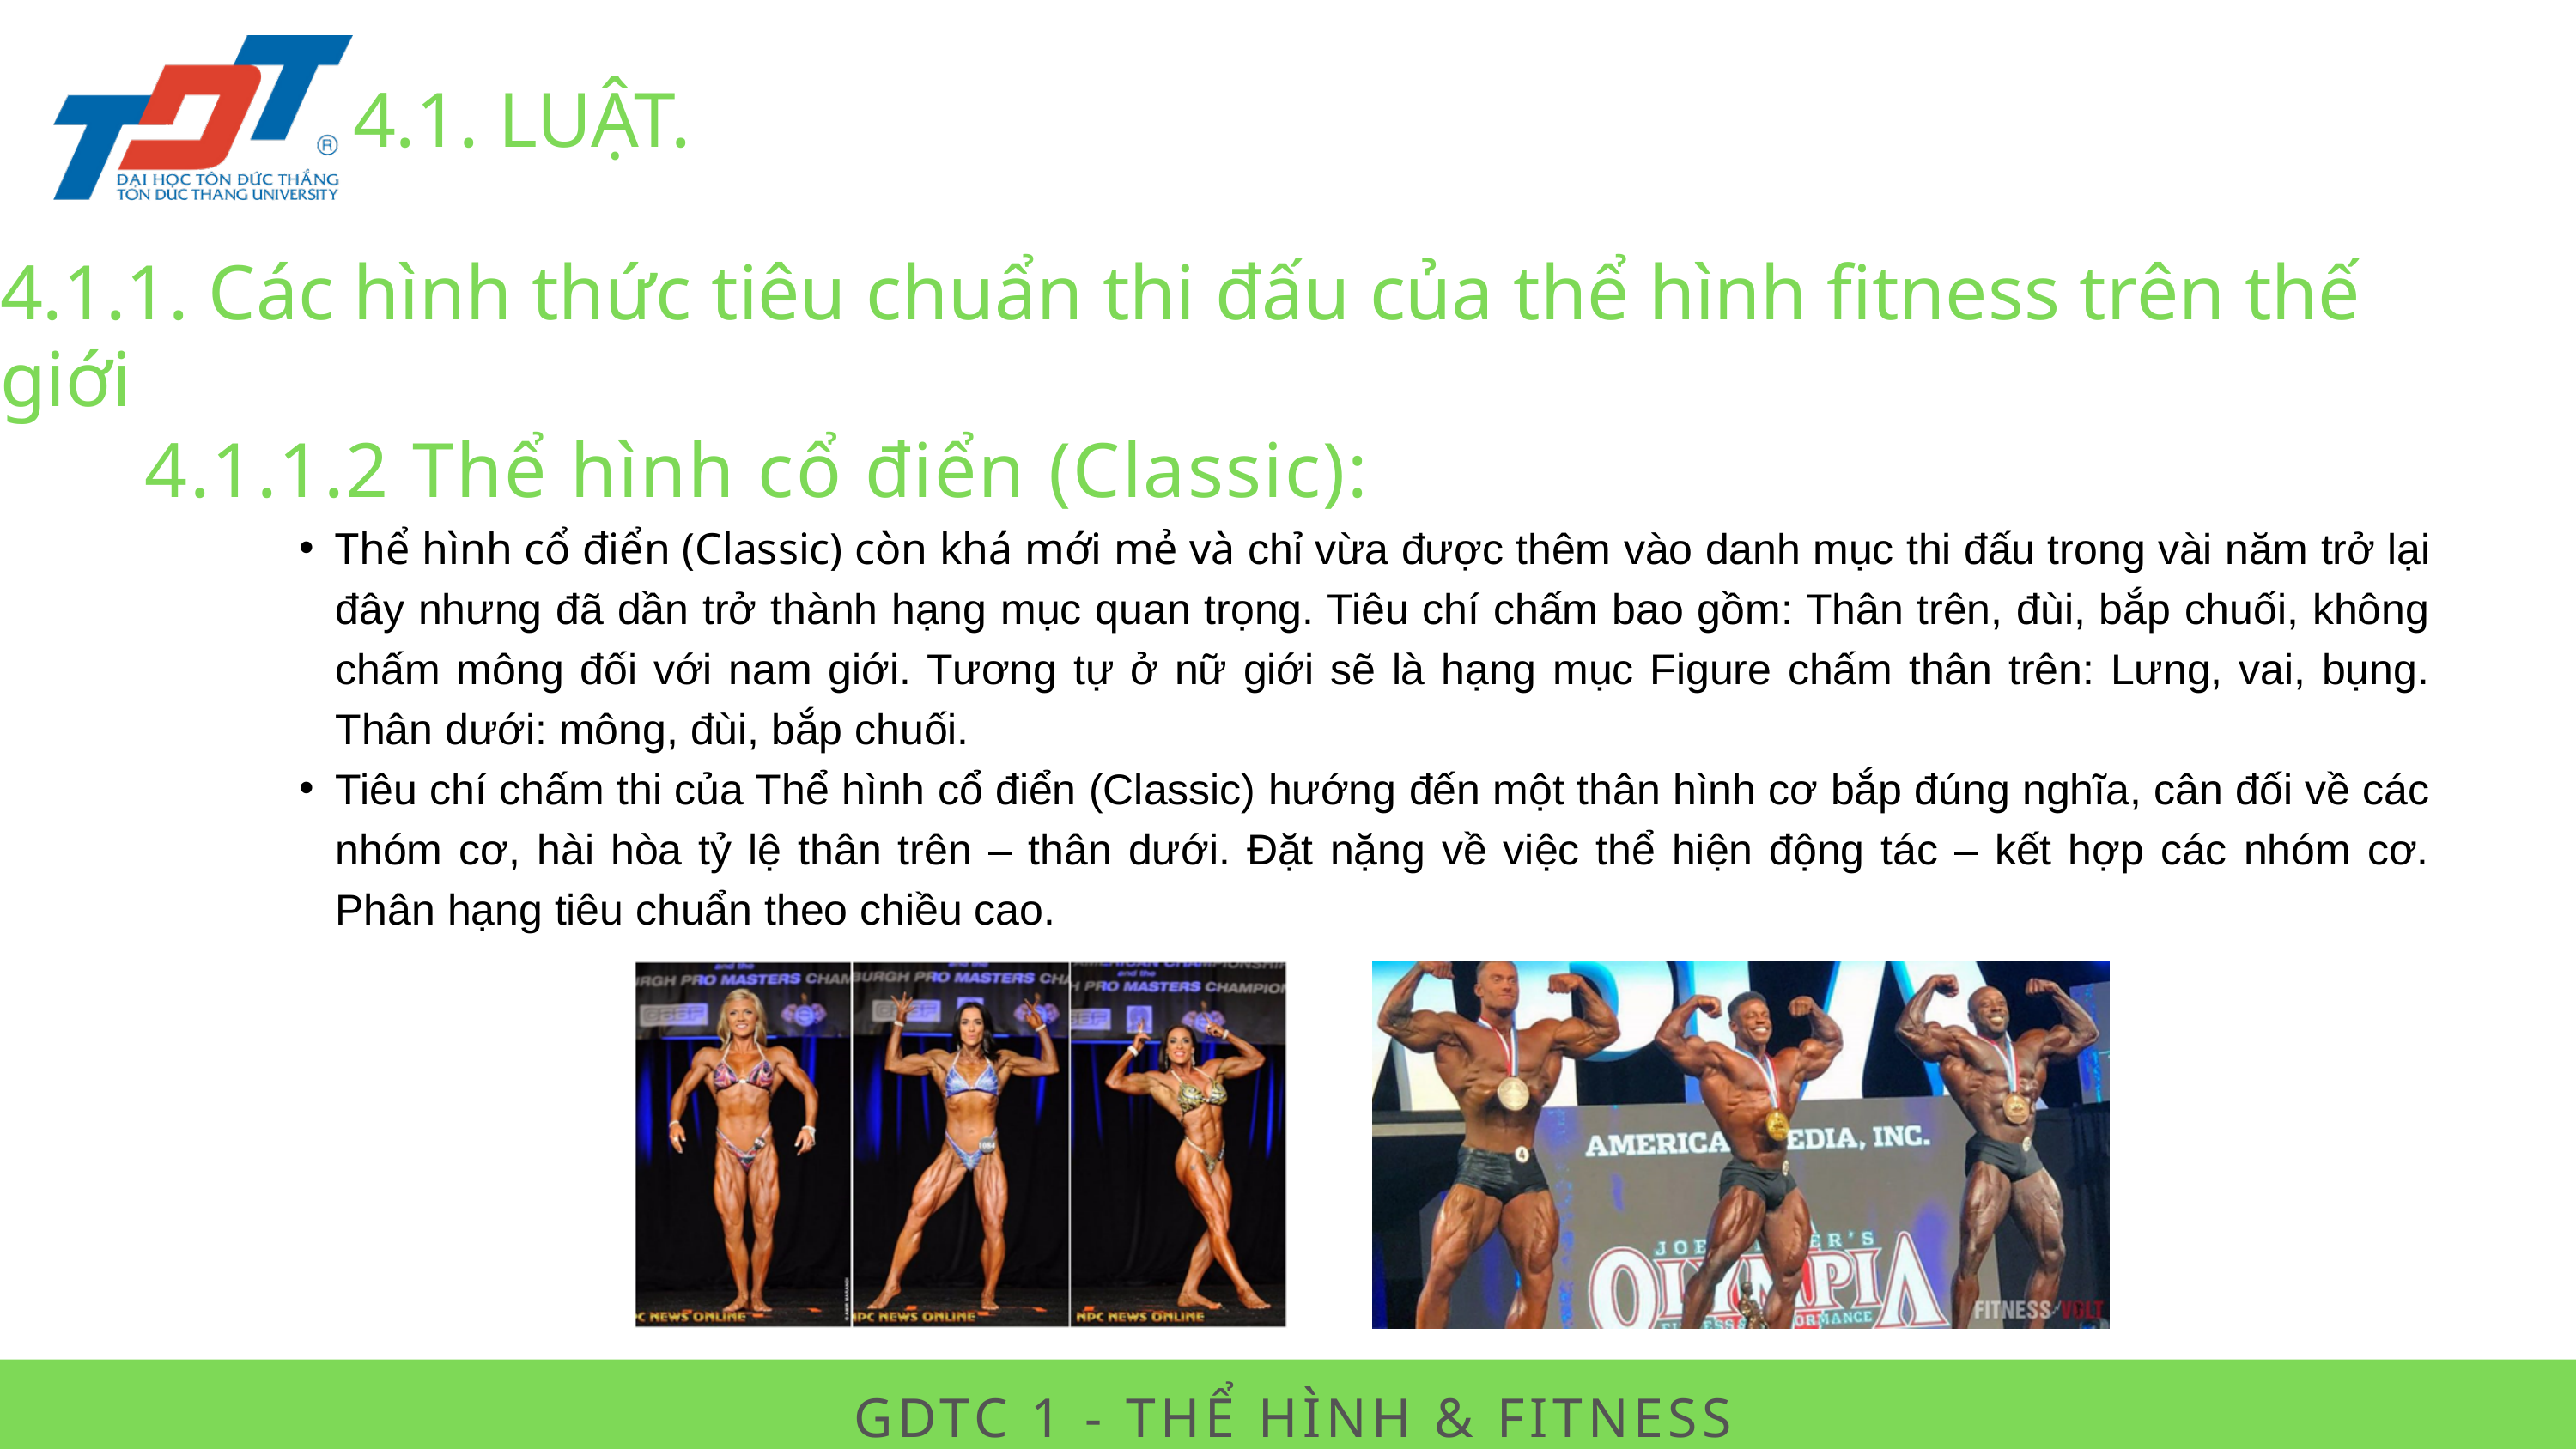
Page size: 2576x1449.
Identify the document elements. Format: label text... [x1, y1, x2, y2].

picture [53, 35, 354, 202]
text_box Thể hình cổ điển (Classic) còn khá mới mẻ và chỉ vừa được thêm vào danh mục thi đấu trong vài năm trở lại đây nhưng đã dần trở thành hạng mục quan trọng. Tiêu chí chấm bao gồm: Thân trên, đùi, bắp chuối, không chấm mông đối với nam giới. Tương tự ở nữ giới sẽ là hạng mục Figure chấm thân trên: Lưng, vai, bụng. Thân dưới: mông, đùi, bắp chuối. Tiêu chí chấm thi của Thể hình cổ điển (Classic) hướng đến một thân hình cơ bắp đúng nghĩa, cân đối về các nhóm cơ, hài hòa tỷ lệ thân trên – thân dưới. Đặt nặng về việc thể hiện động tác – kết hợp các nhóm cơ. Phân hạng tiêu chuẩn theo chiều cao. [262, 609, 2432, 934]
text_box GDTC 1 - THỂ HÌNH & FITNESS [808, 1373, 1779, 1449]
picture [634, 961, 1289, 1329]
text_box 4.1. LUẬT. [357, 76, 2576, 163]
text_box [0, 1359, 2576, 1449]
text_box 4.1.1.2 Thể hình cổ điển (Classic): [144, 415, 2576, 609]
text_box 4.1.1. Các hình thức tiêu chuẩn thi đấu của thể hình fitness trên thế giới [0, 248, 2456, 421]
picture [1372, 961, 2111, 1329]
